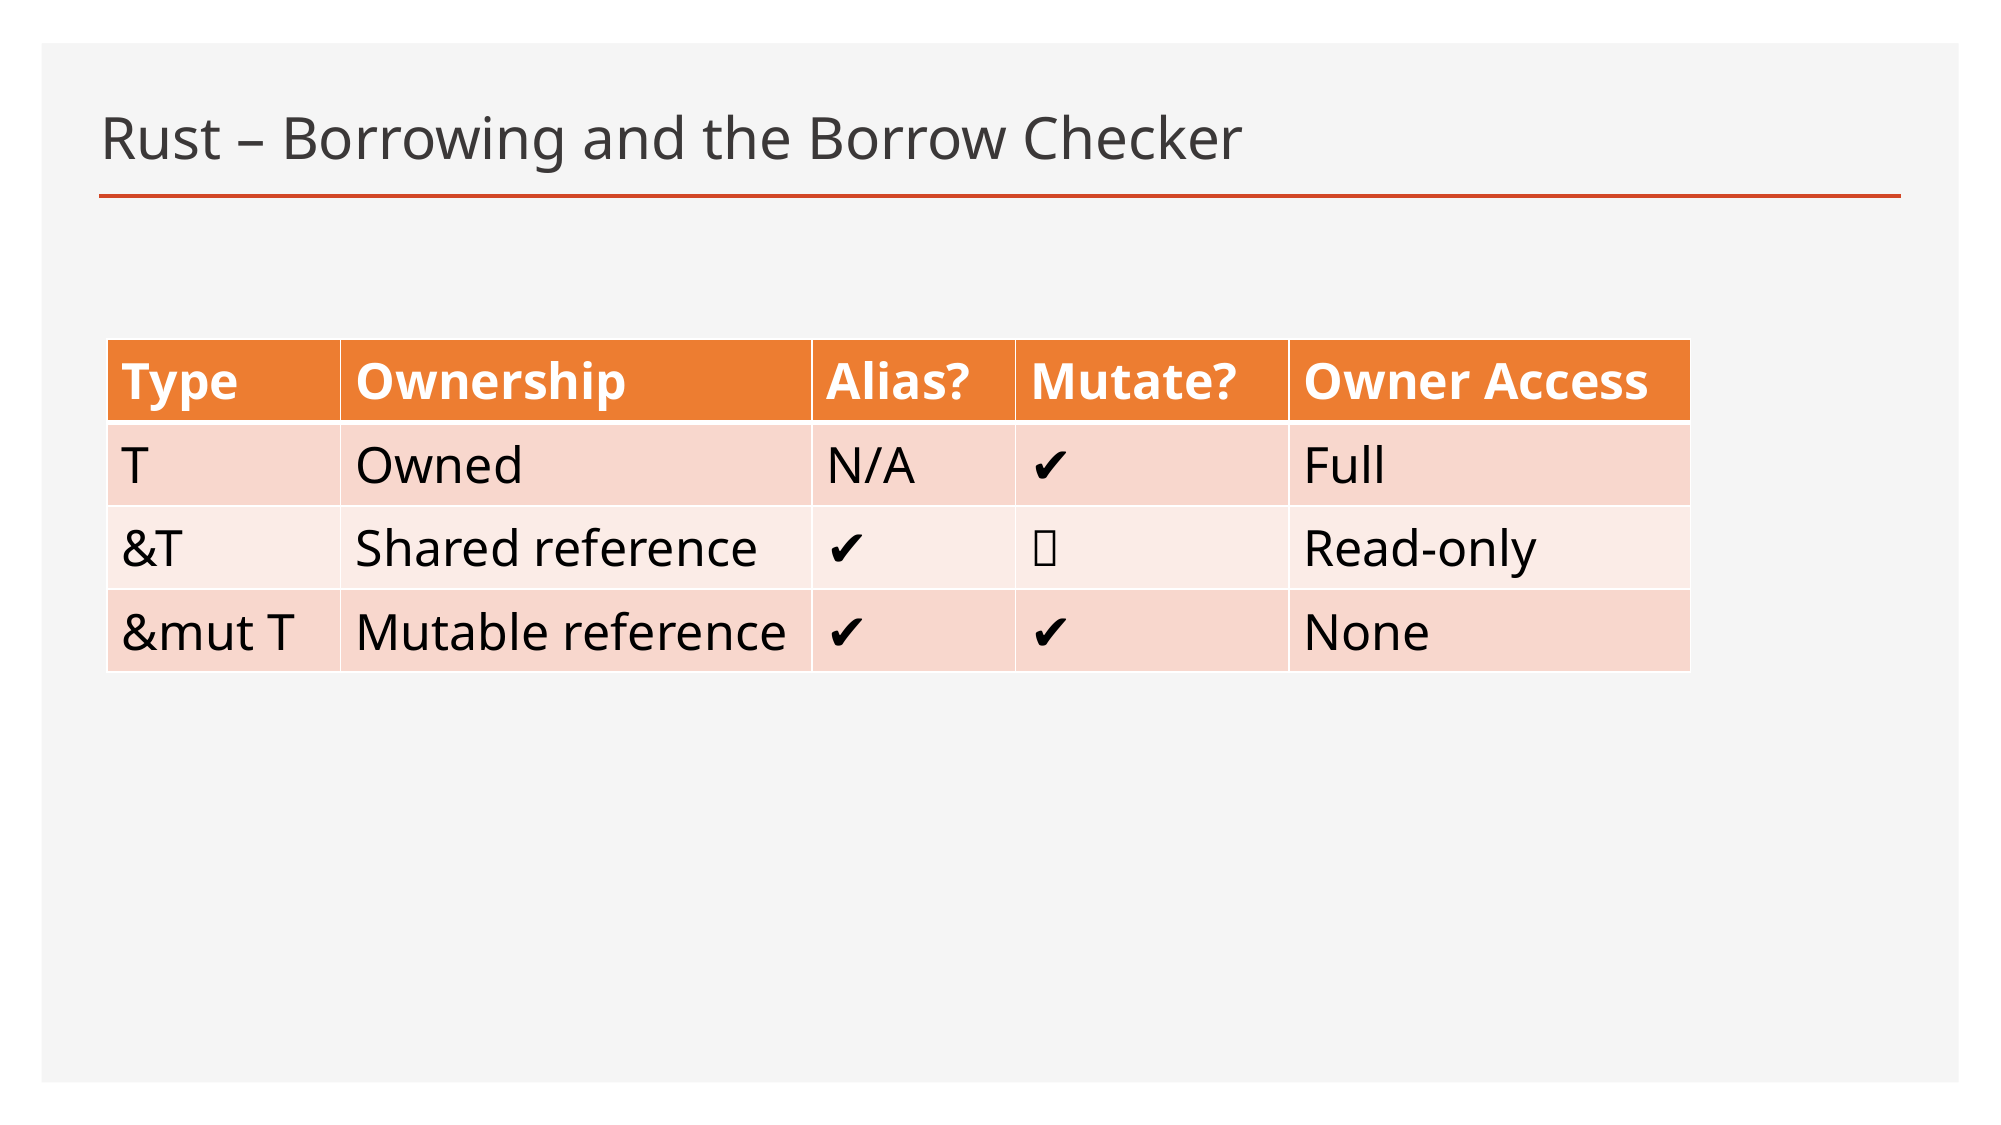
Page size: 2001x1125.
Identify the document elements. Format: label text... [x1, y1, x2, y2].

table_cell None [1290, 590, 1690, 671]
table_cell N/A [813, 425, 1015, 505]
table_cell Shared reference [341, 507, 811, 588]
table_cell ✔ [813, 590, 1015, 671]
table_header Owner Access [1290, 340, 1690, 420]
table_cell ✔ [1016, 425, 1288, 505]
table_header Alias? [813, 340, 1015, 420]
table_cell T [108, 425, 340, 505]
table_cell Read-only [1290, 507, 1690, 588]
table_cell Full [1290, 425, 1690, 505]
table_cell Owned [341, 425, 811, 505]
table_cell ✔ [813, 507, 1015, 588]
table_cell &mut T [108, 590, 340, 671]
table_cell &T [108, 507, 340, 588]
table_header Ownership [341, 340, 811, 420]
table_cell ❌ [1016, 507, 1288, 588]
title Rust – Borrowing and the Borrow Checker [85, 73, 1910, 179]
table_header Type [108, 340, 340, 420]
table_cell Mutable reference [341, 590, 811, 671]
table_header Mutate? [1016, 340, 1288, 420]
table_cell ✔ [1016, 590, 1288, 671]
